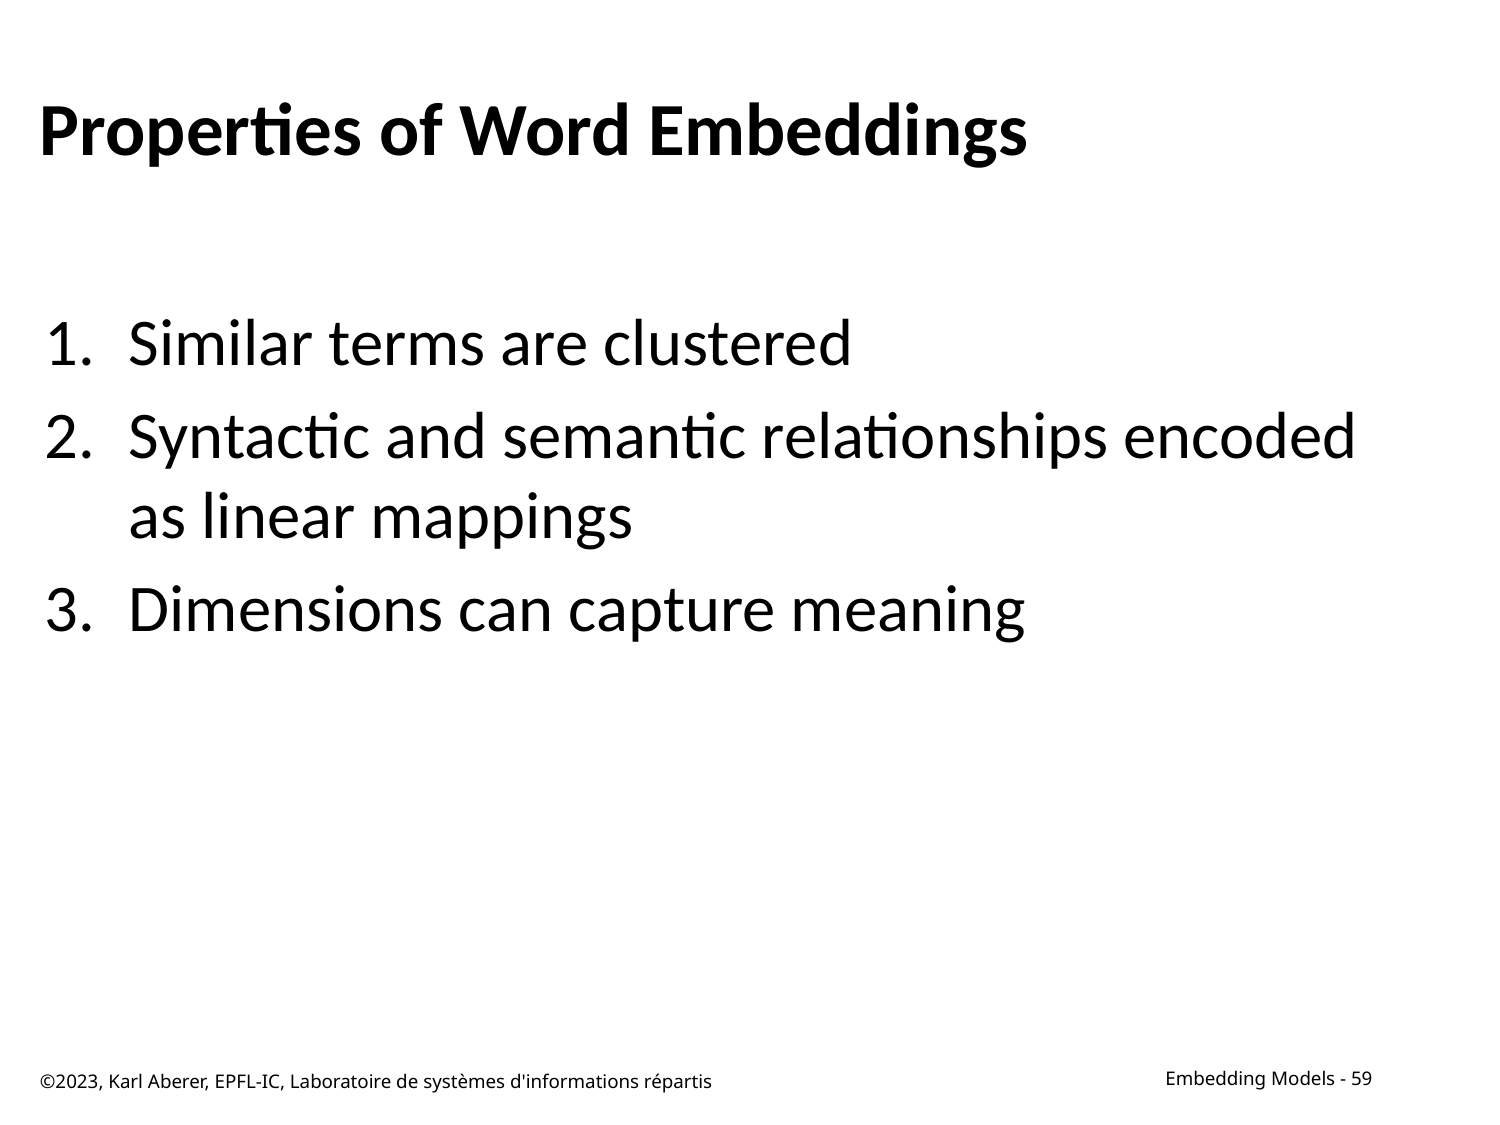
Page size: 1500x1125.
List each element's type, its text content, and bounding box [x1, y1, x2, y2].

list Similar terms are clustered Syntactic and semantic relationships encoded as linear mappings Dimensions can capture meaning [29, 290, 1393, 1046]
title Properties of Word Embeddings [24, 49, 1388, 201]
footer ©2023, Karl Aberer, EPFL-IC, Laboratoire de systèmes d'informations répartis [24, 1062, 988, 1101]
